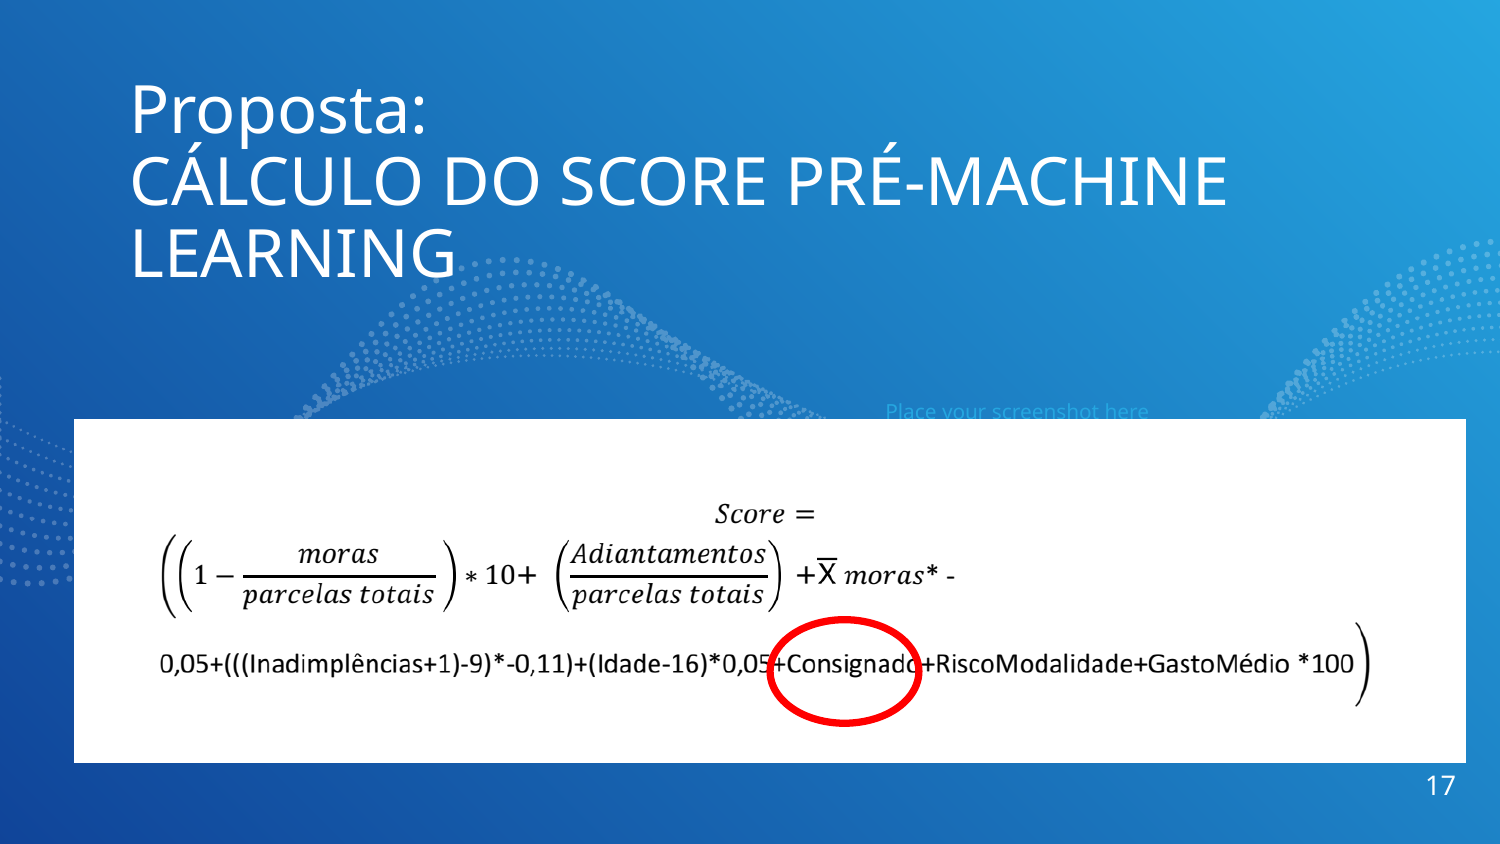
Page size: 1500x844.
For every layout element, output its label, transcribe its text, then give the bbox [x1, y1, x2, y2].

slide_number 17 [1366, 771, 1457, 819]
text_box Place your screenshot here [727, 226, 1308, 417]
picture [74, 419, 1466, 764]
text_box Proposta: CÁLCULO DO SCORE PRÉ-MACHINE LEARNING [129, 80, 1289, 292]
